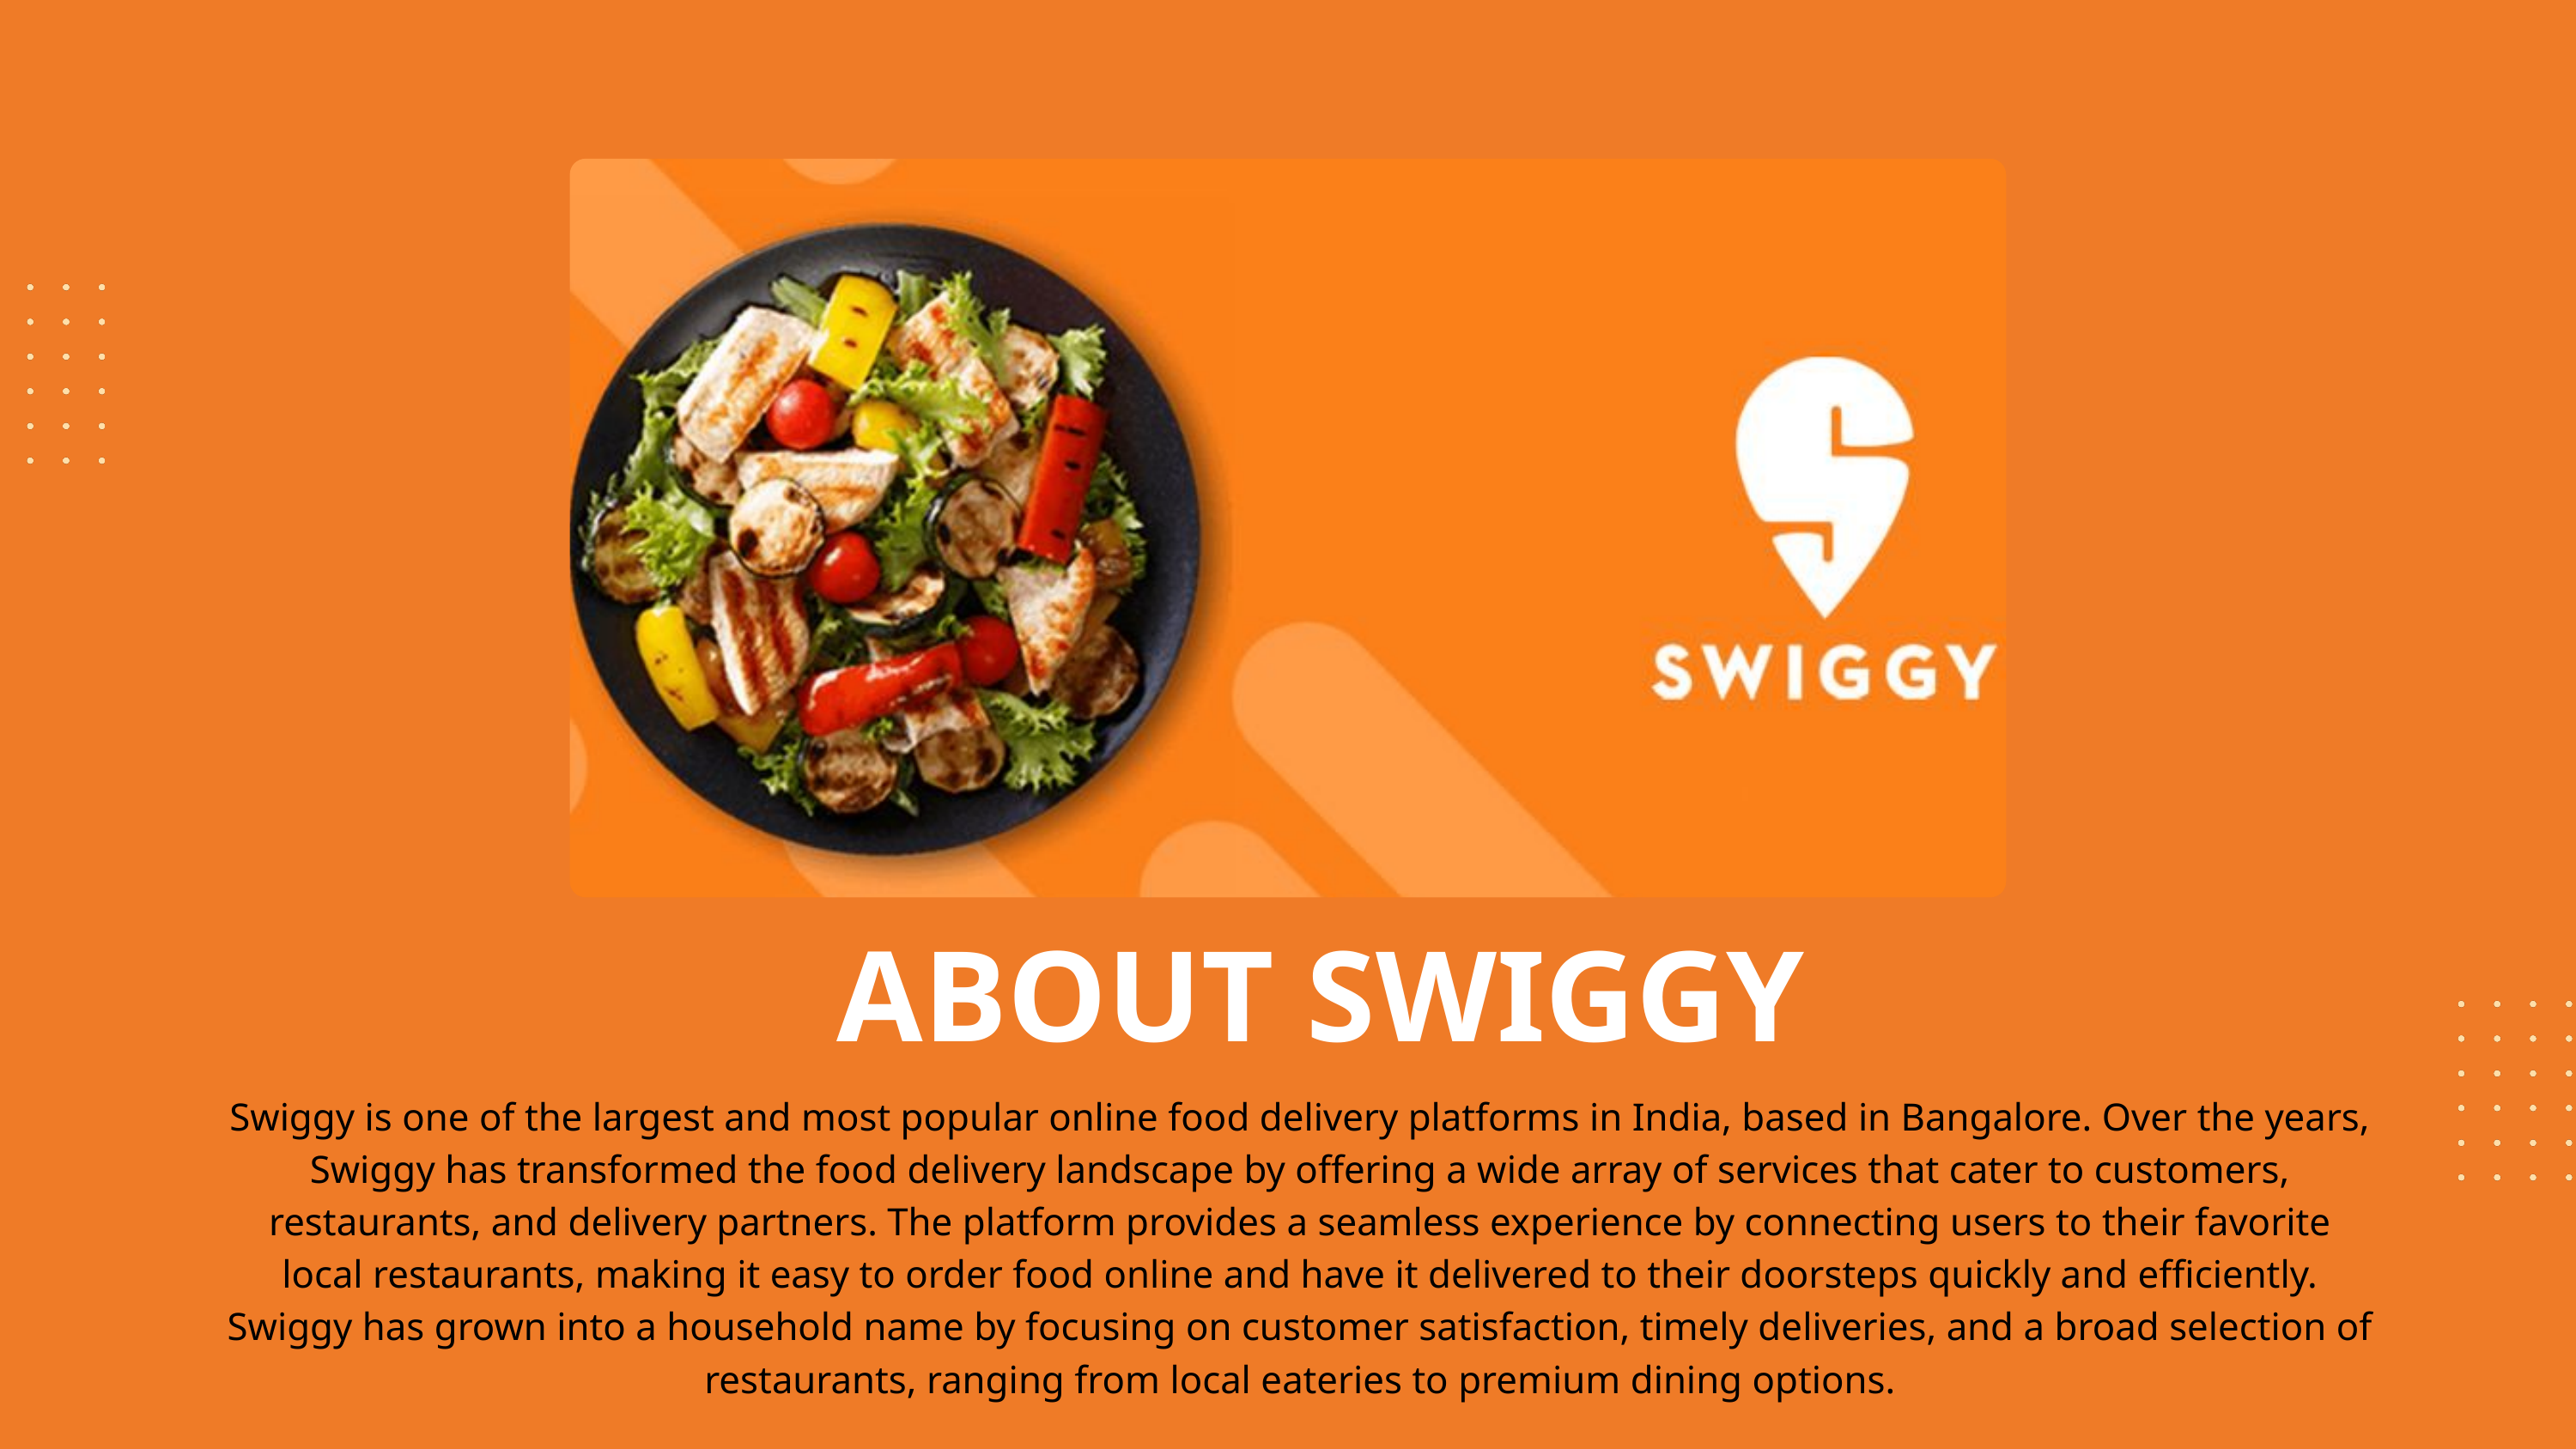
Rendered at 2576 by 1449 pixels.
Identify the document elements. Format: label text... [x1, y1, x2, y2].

text_box [2458, 1000, 2576, 1181]
text_box [0, 283, 106, 464]
text_box ABOUT SWIGGY [813, 905, 1829, 1067]
text_box Swiggy is one of the largest and most popular online food delivery platforms in India, based in Bangalore. Over the years, Swiggy has transformed the food delivery landscape by offering a wide array of services that cater to customers, restaurants, and delivery partners. The platform provides a seamless experience by connecting users to their favorite local restaurants, making it easy to order food online and have it delivered to their doorsteps quickly and efficiently. Swiggy has grown into a household name by focusing on customer satisfaction, timely deliveries, and a broad selection of restaurants, ranging from local eateries to premium dining options. [224, 1085, 2378, 1401]
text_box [569, 158, 2007, 898]
